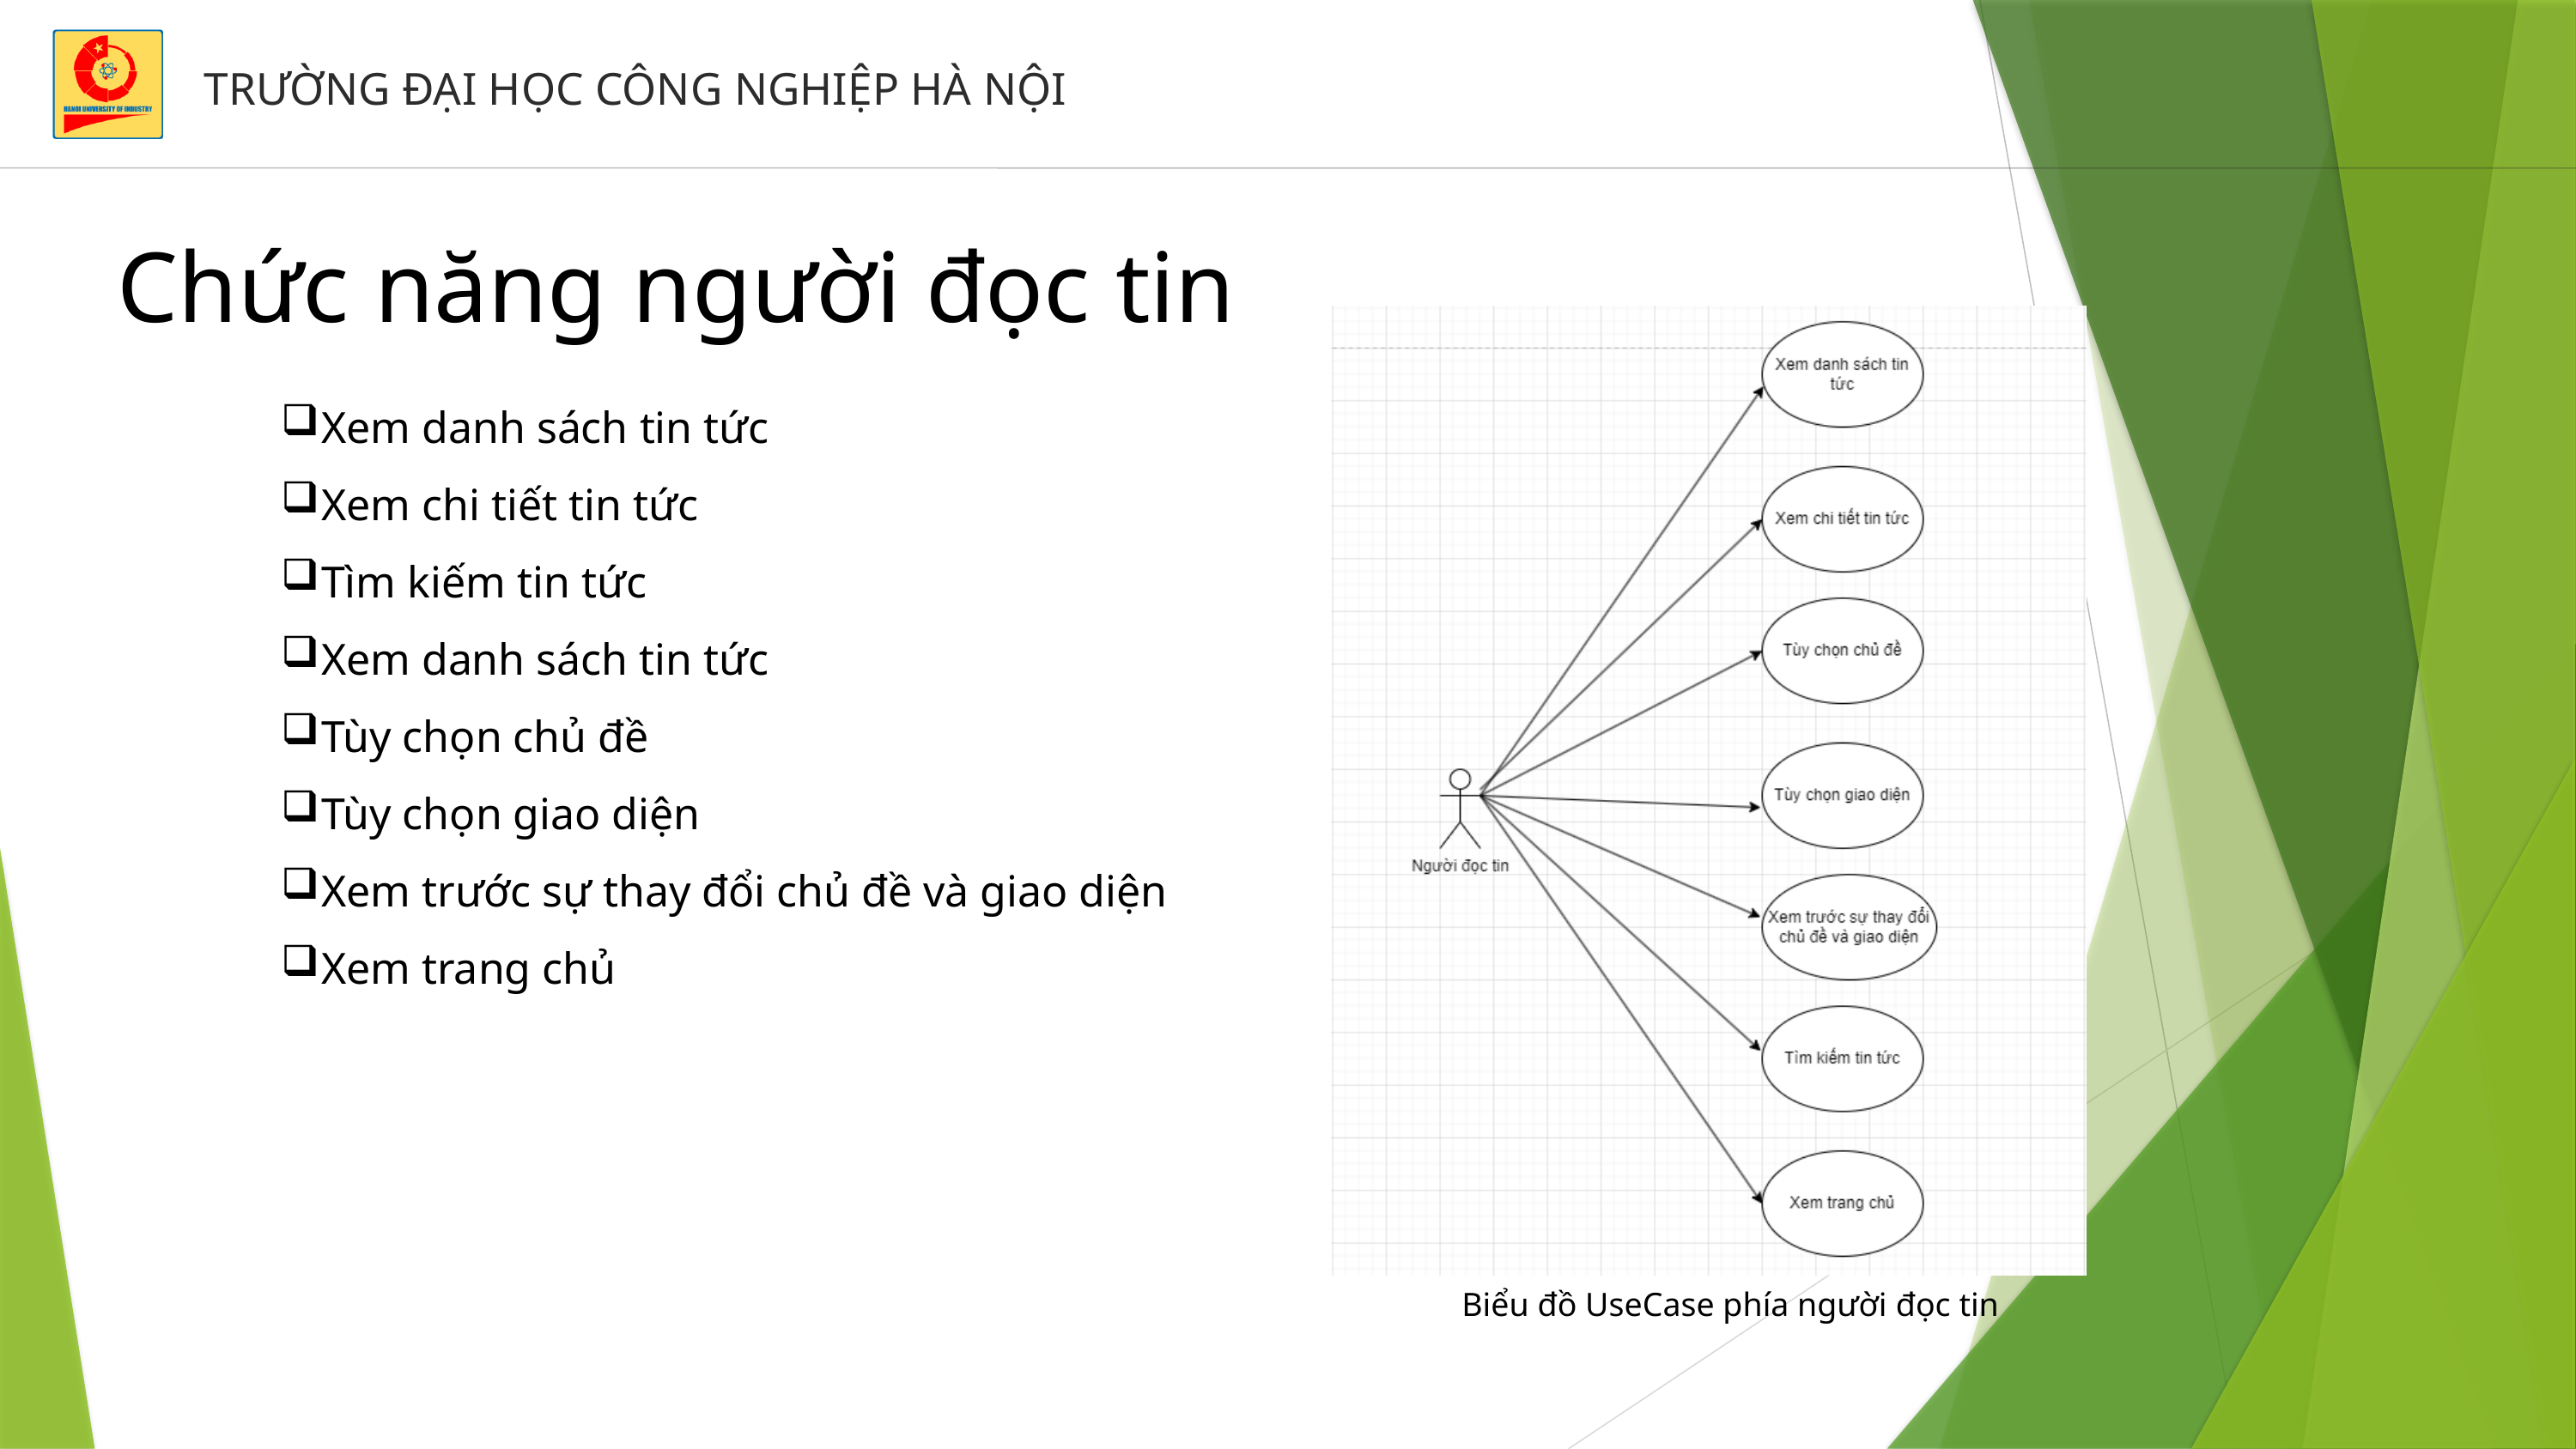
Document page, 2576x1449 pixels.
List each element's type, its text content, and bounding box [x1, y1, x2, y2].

text_box Biểu đồ UseCase phía người đọc tin [1449, 1284, 2050, 1330]
text_box Chức năng người đọc tin [0, 191, 1395, 342]
text_box Xem danh sách tin tức Xem chi tiết tin tức Tìm kiếm tin tức Xem danh sách tin tức Tùy chọn chủ đề Tùy chọn giao diện Xem trước sự thay đổi chủ đề và giao diện Xem trang chủ [268, 367, 1213, 999]
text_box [46, 22, 1257, 146]
picture [1330, 305, 2087, 1276]
